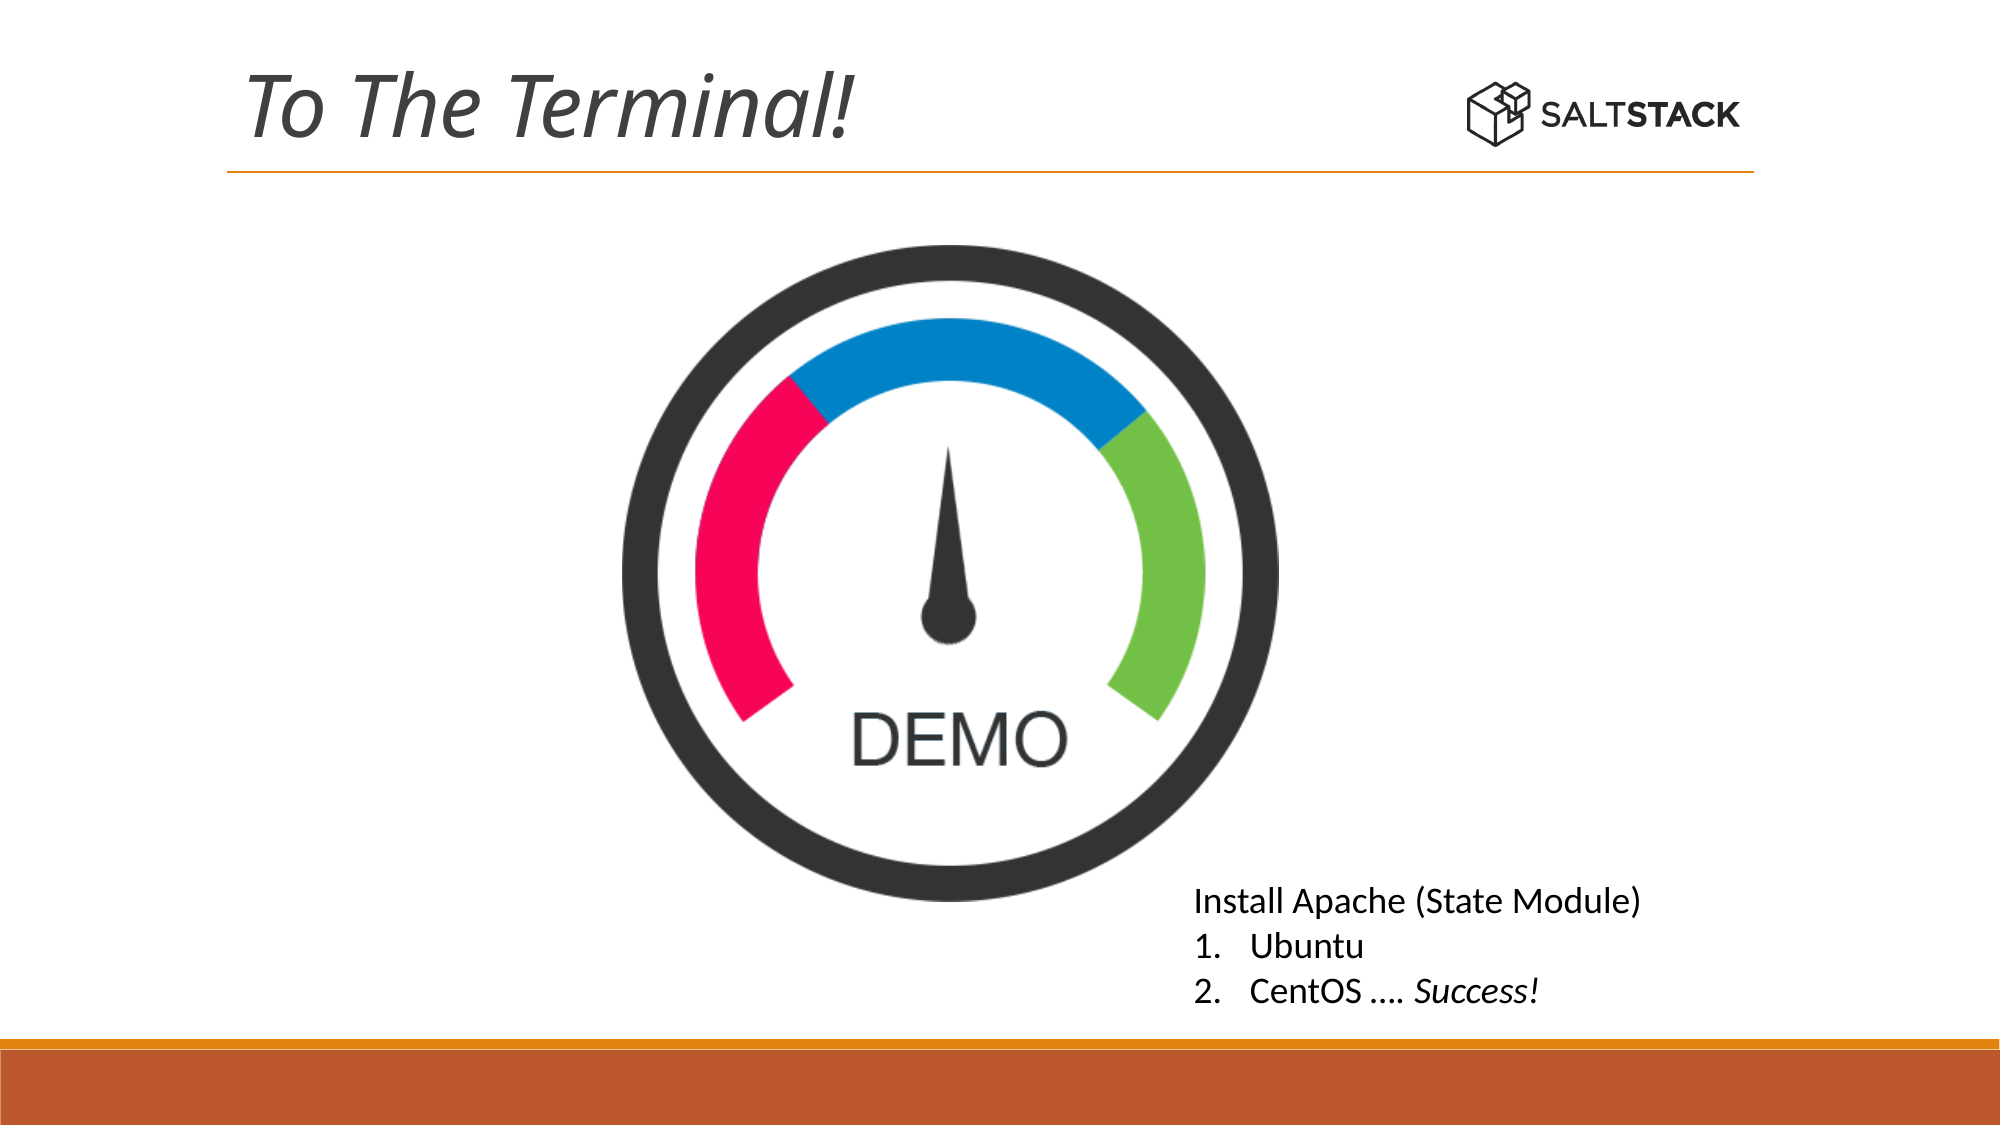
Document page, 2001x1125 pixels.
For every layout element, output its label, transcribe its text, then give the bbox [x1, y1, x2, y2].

picture [622, 244, 1280, 902]
title To The Terminal! [226, 58, 1704, 163]
picture [1467, 70, 1741, 158]
text_box Install Apache (State Module) Ubuntu CentOS …. Success! [1178, 868, 1740, 1019]
